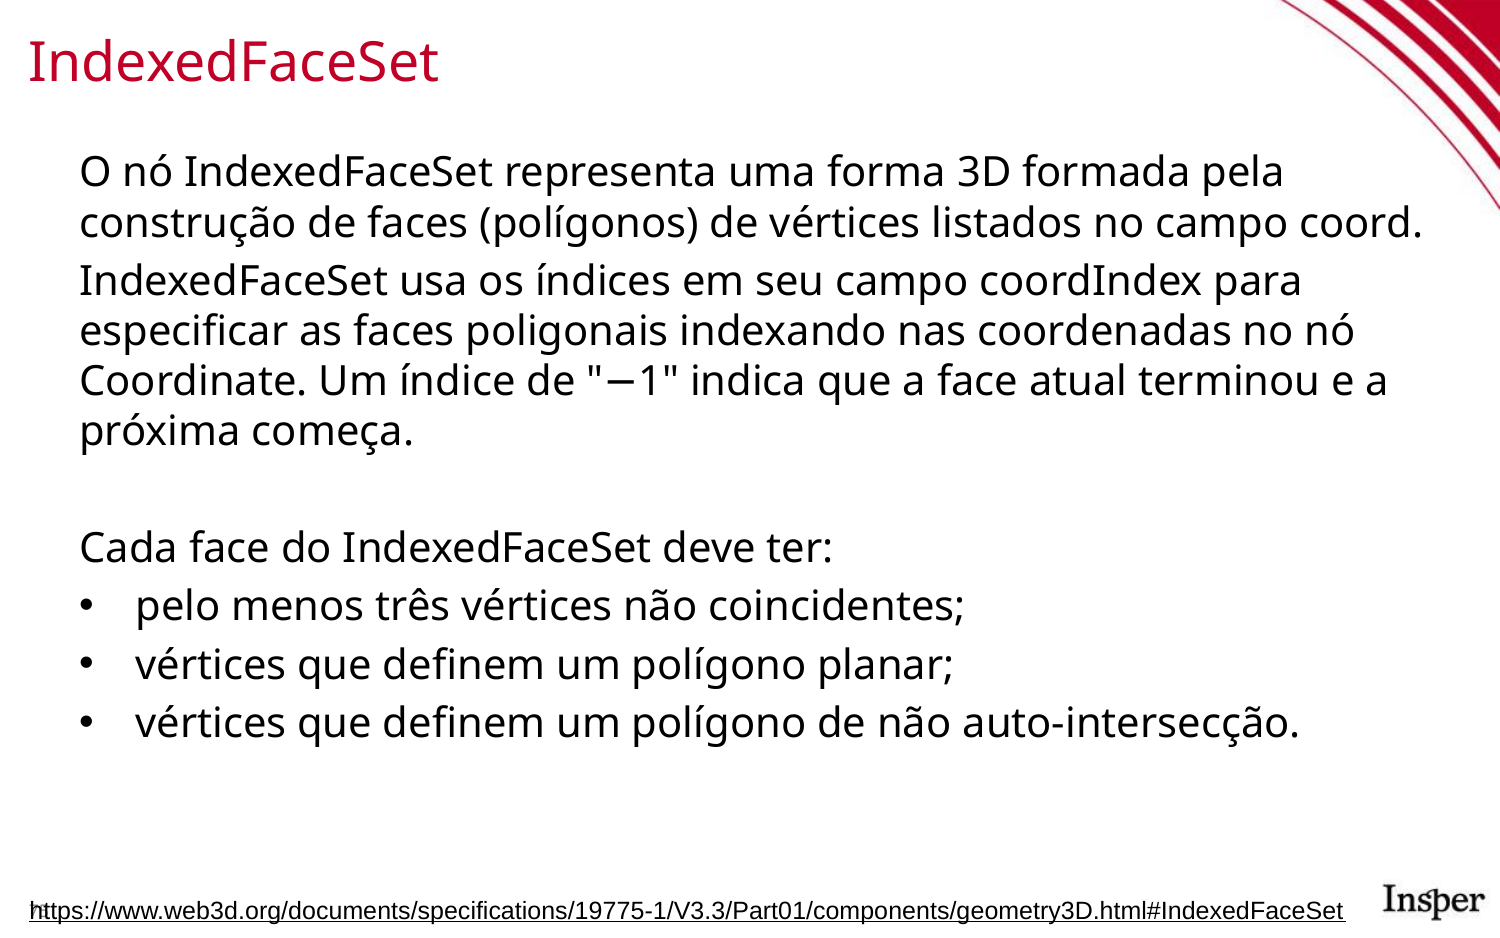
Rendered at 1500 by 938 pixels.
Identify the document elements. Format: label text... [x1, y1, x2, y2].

picture [249, 0, 1500, 938]
title IndexedFaceSet [13, 18, 1397, 104]
list O nó IndexedFaceSet representa uma forma 3D formada pela construção de faces (polígonos) de vértices listados no campo coord. IndexedFaceSet usa os índices em seu campo coordIndex para especificar as faces poligonais indexando nas coordenadas no nó Coordinate. Um índice de "−1" indica que a face atual terminou e a próxima começa. Cada face do IndexedFaceSet deve ter: pelo menos três vértices não coincidentes; vértices que definem um polígono planar; vértices que definem um polígono de não auto-intersecção. [64, 137, 1447, 876]
slide_number 75 [0, 887, 78, 938]
text_box https://www.web3d.org/documents/specifications/19775-1/V3.3/Part01/components/geometry3D.html#IndexedFaceSet [13, 886, 1369, 933]
